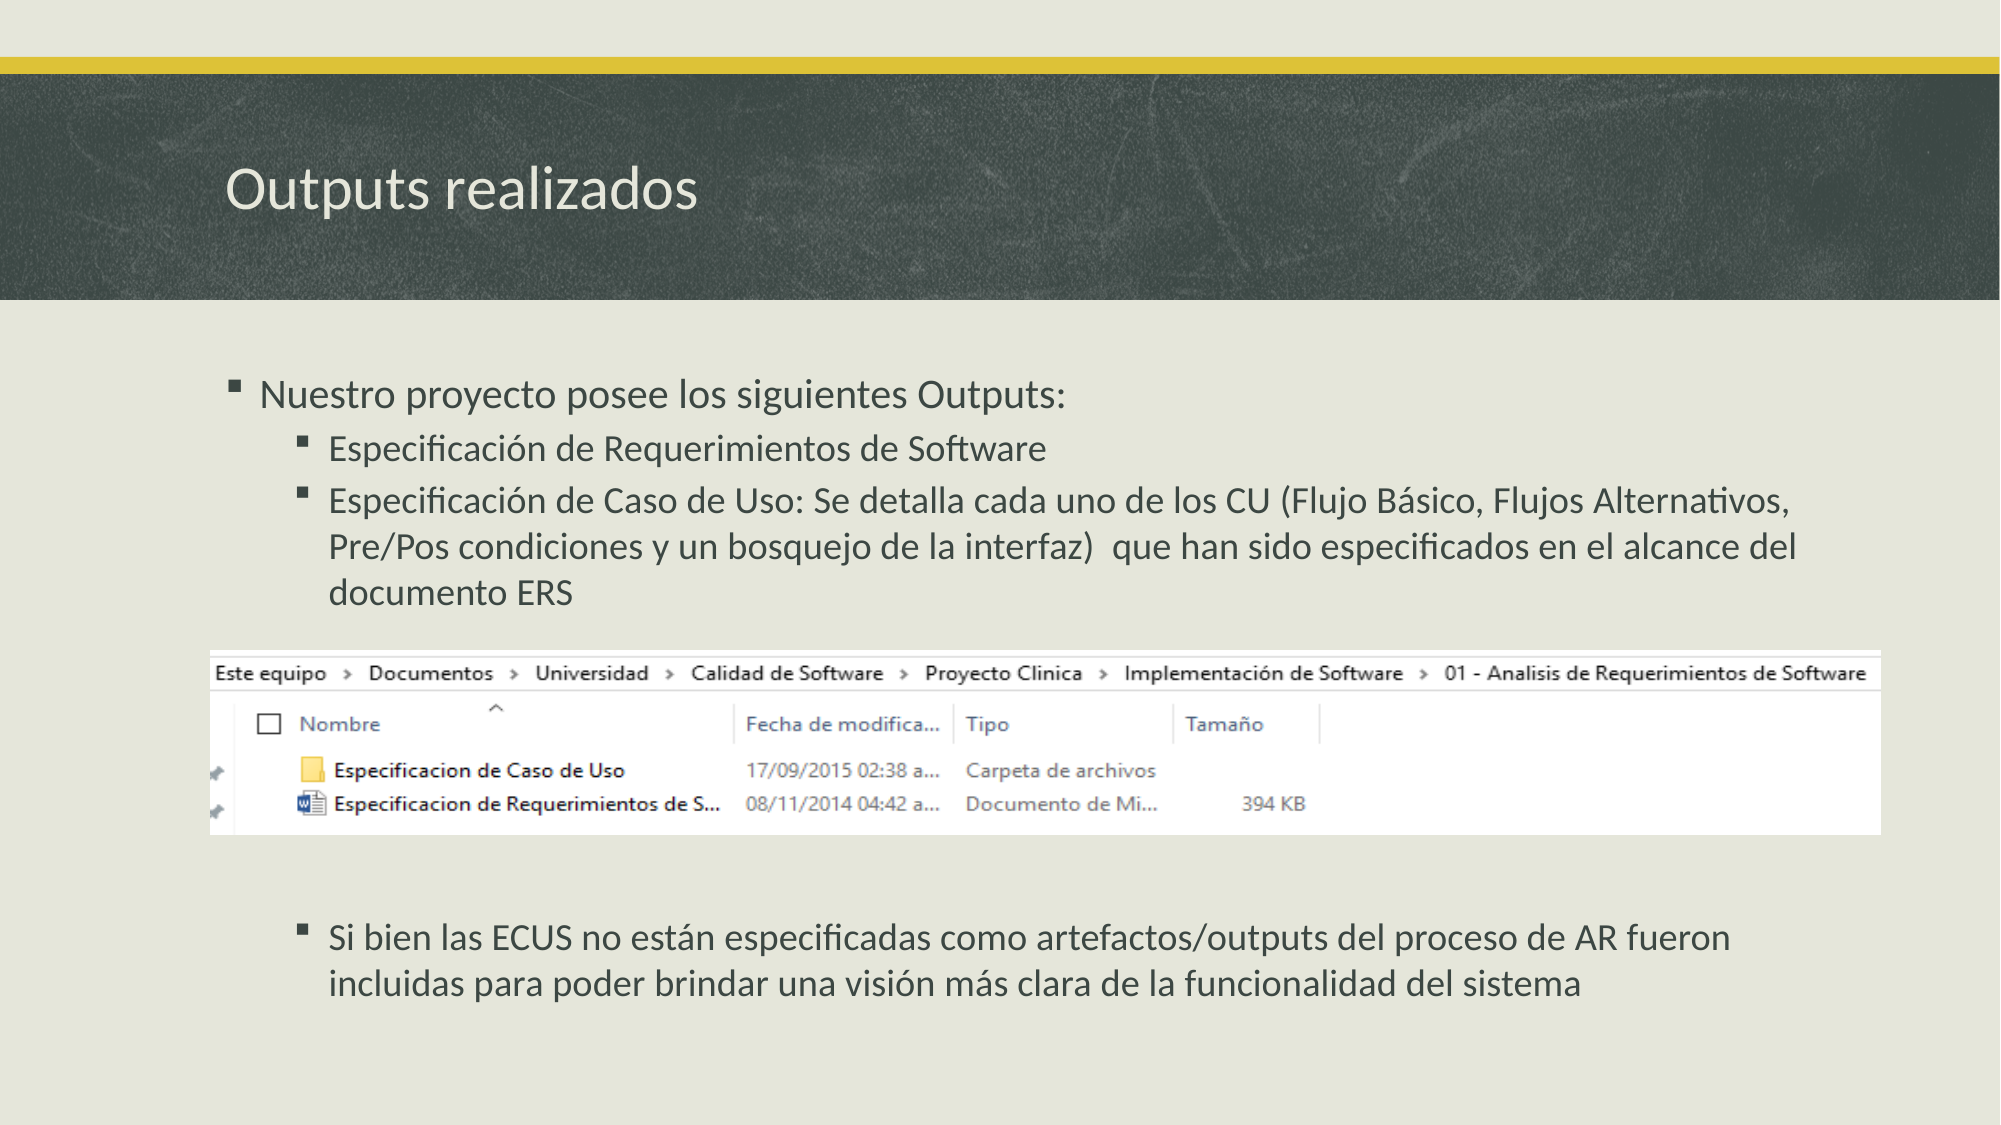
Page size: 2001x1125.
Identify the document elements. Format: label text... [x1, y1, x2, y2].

picture [0, 74, 2000, 300]
list Nuestro proyecto posee los siguientes Outputs: Especificación de Requerimientos de Software Especificación de Caso de Uso: Se detalla cada uno de los CU (Flujo Básico, Flujos Alternativos, Pre/Pos condiciones y un bosquejo de la interfaz) que han sido especificados en el alcance del documento ERS Si bien las ECUS no están especificadas como artefactos/outputs del proceso de AR fueron incluidas para poder brindar una visión más clara de la funcionalidad del sistema [210, 359, 1881, 650]
title Outputs realizados [210, 76, 1790, 300]
list Nuestro proyecto posee los siguientes Outputs: Especificación de Requerimientos de Software Especificación de Caso de Uso: Se detalla cada uno de los CU (Flujo Básico, Flujos Alternativos, Pre/Pos condiciones y un bosquejo de la interfaz) que han sido especificados en el alcance del documento ERS Si bien las ECUS no están especificadas como artefactos/outputs del proceso de AR fueron incluidas para poder brindar una visión más clara de la funcionalidad del sistema [210, 835, 1881, 1014]
picture [209, 650, 1881, 835]
